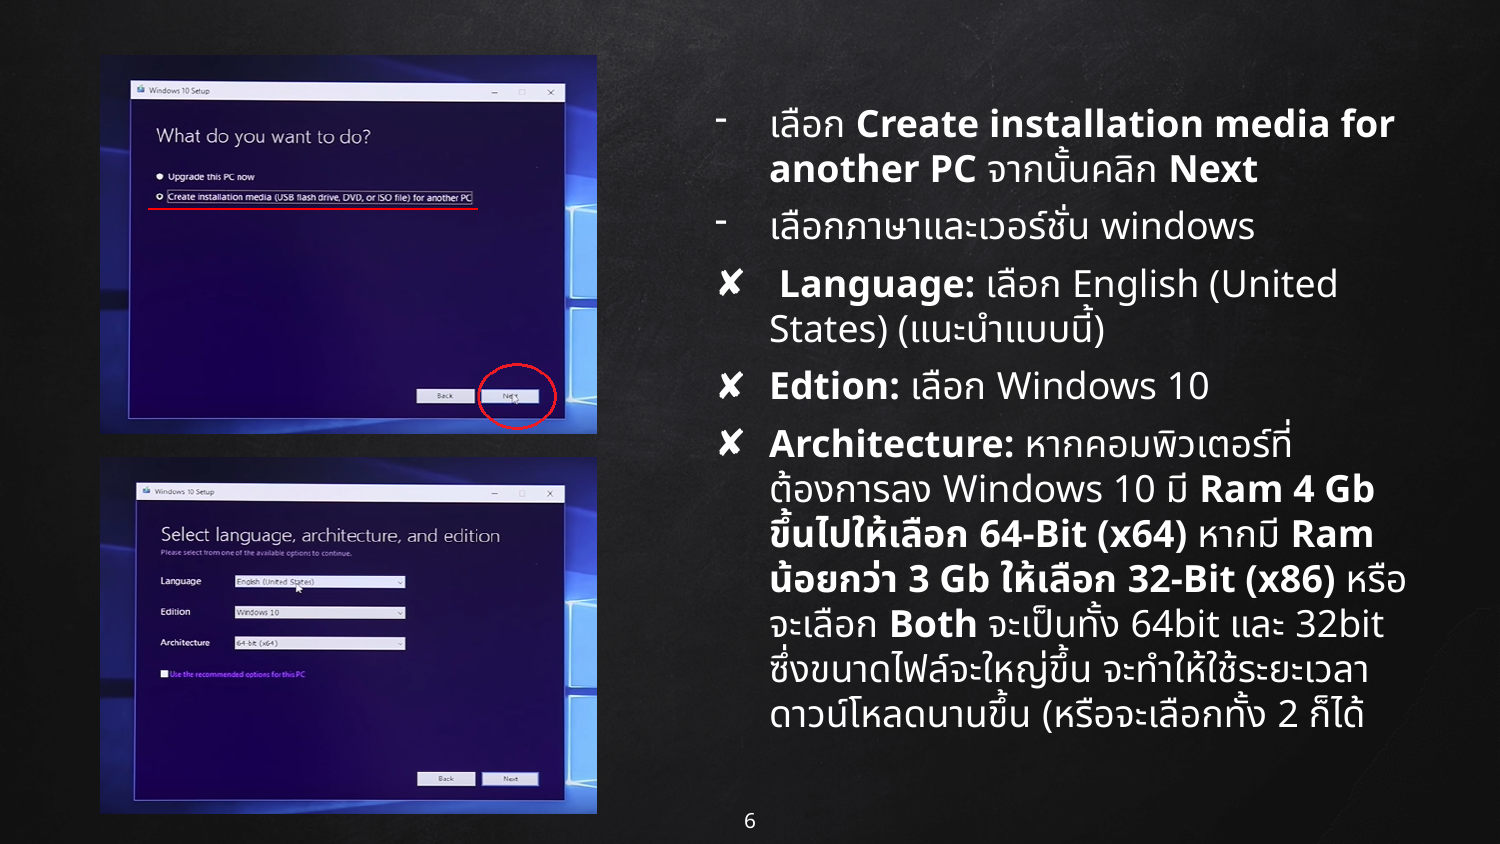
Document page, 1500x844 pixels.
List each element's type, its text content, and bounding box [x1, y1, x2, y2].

picture [0, 0, 1500, 844]
slide_number 6 [705, 792, 795, 844]
list เลือก Create installation media for another PC จากนั้นคลิก Next เลือกภาษาและเวอร์ชั่น windows Language: เลือก English (United States) (แนะนำแบบนี้) Edtion: เลือก Windows 10 Architecture: หากคอมพิวเตอร์ที่ต้องการลง Windows 10 มี Ram 4 Gb ขึ้นไปให้เลือก 64-Bit (x64) หากมี Ram น้อยกว่า 3 Gb ให้เลือก 32-Bit (x86) หรือจะเลือก Both จะเป็นทั้ง 64bit และ 32bit ซึ่งขนาดไฟล์จะใหญ่ขึ้น จะทำให้ใช้ระยะเวลาดาวน์โหลดนานขึ้น (หรือจะเลือกทั้ง 2 ก็ได้ [679, 84, 1425, 808]
